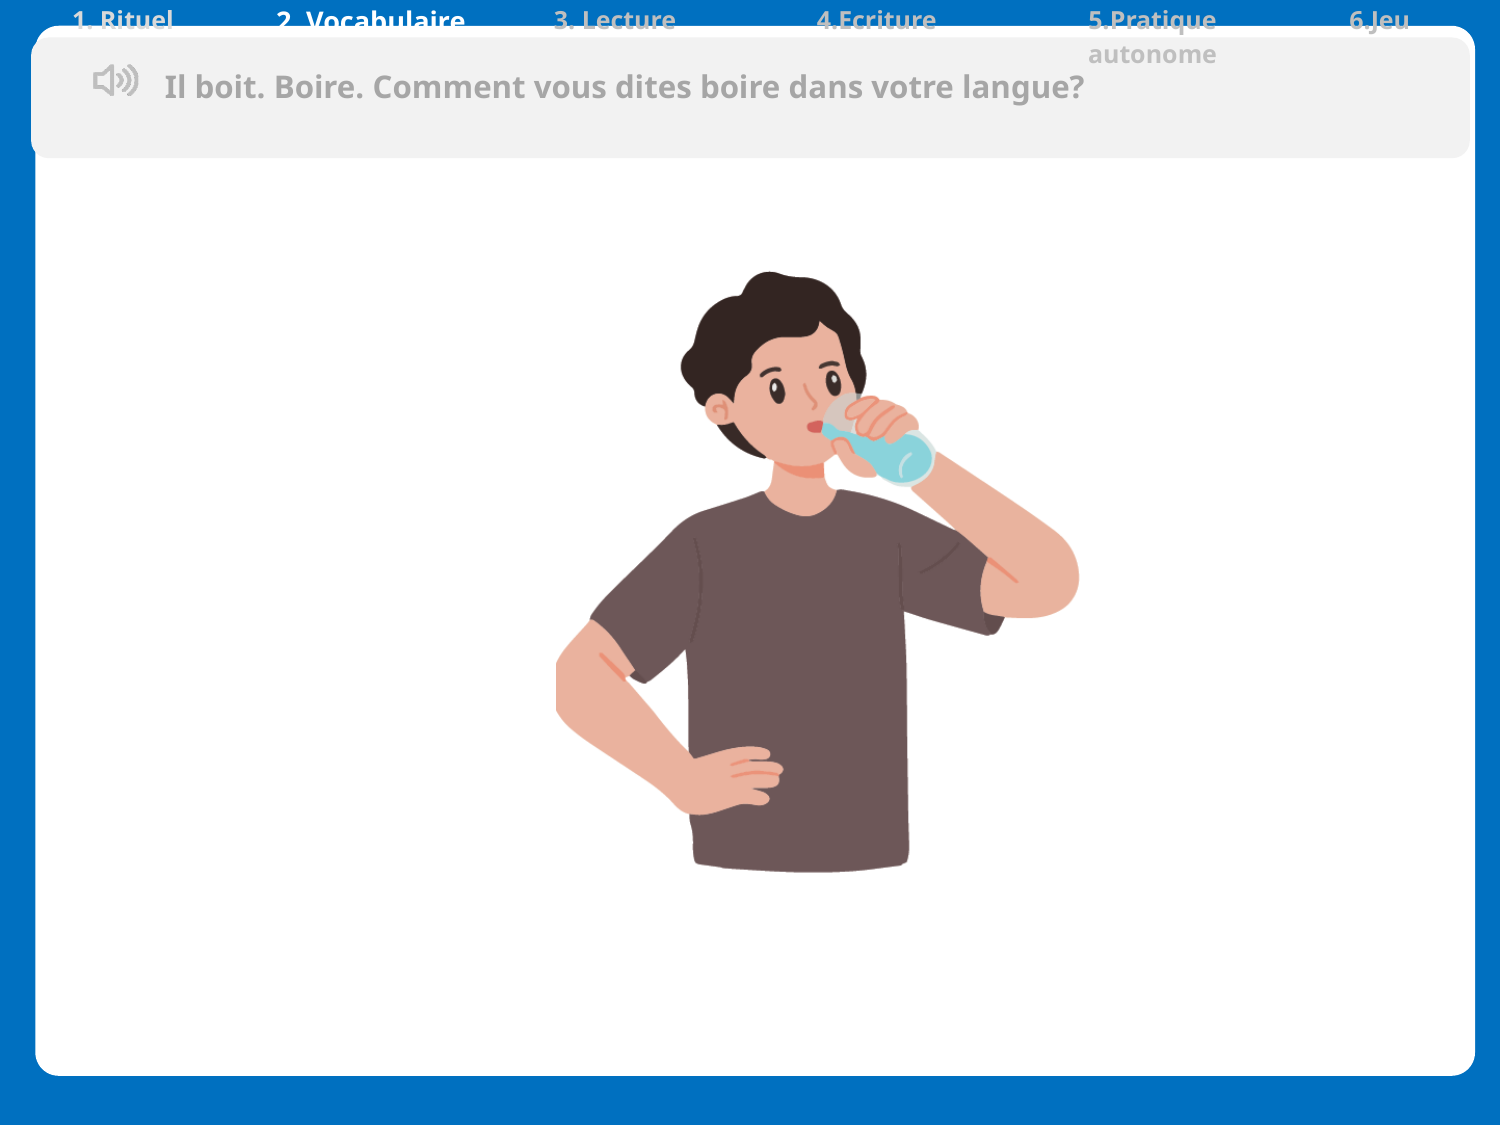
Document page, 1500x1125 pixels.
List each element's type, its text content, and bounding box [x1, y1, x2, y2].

text_box [29, 49, 1472, 161]
text_box [0, 0, 1500, 1125]
text_box [93, 79, 139, 96]
table_header 3. Lecture [493, 0, 737, 55]
table_header 2. Vocabulaire [249, 0, 493, 55]
table_header 6.Jeu [1289, 0, 1471, 79]
text_box Il boit. Boire. Comment vous dites boire dans votre langue? [149, 55, 1407, 113]
table_header 1. Rituel [4, 0, 249, 79]
text_box [33, 32, 1478, 1078]
picture [556, 247, 1084, 878]
table_header 5.Pratique autonome [1016, 0, 1289, 55]
table_header 4.Ecriture [737, 0, 1016, 55]
